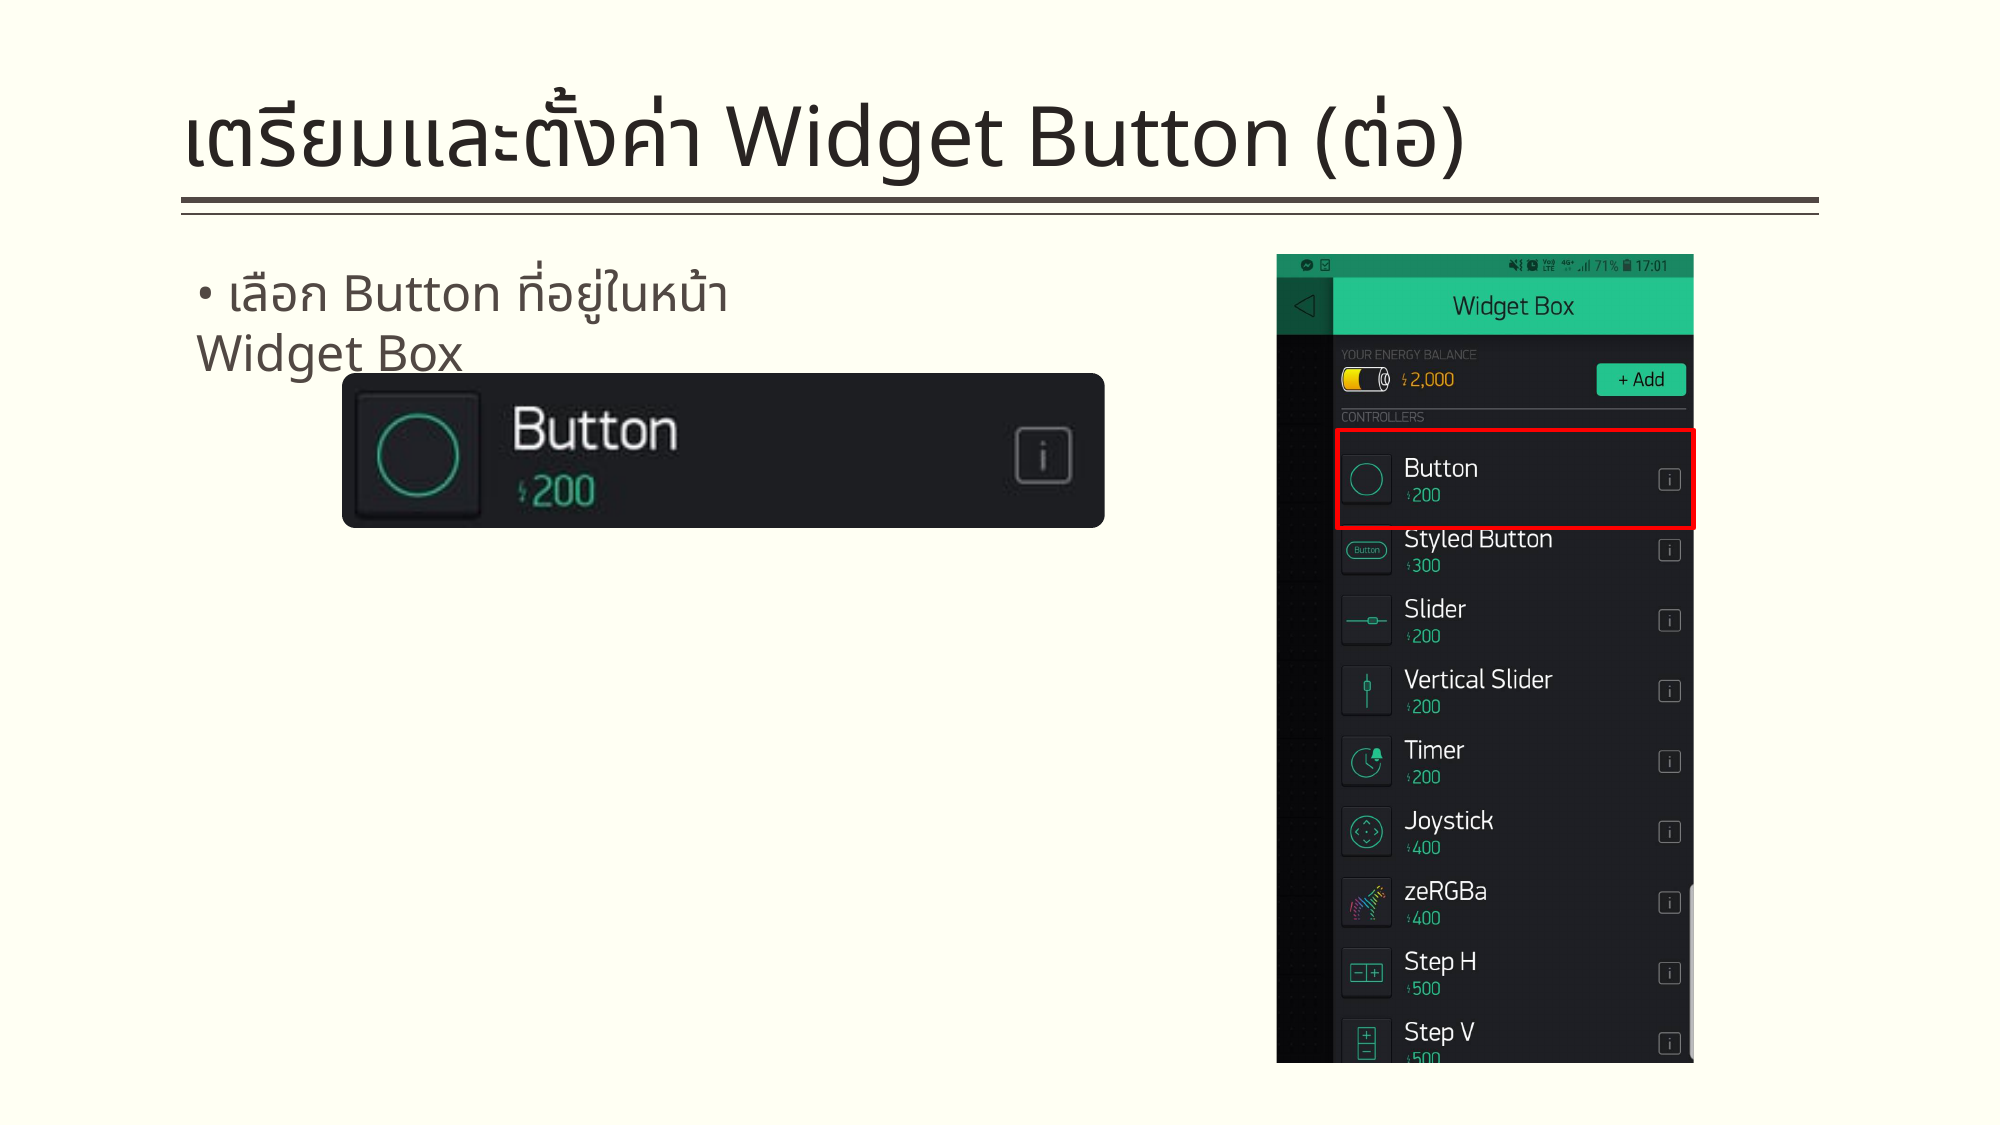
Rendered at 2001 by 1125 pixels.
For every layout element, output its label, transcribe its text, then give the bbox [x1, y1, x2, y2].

picture [1276, 254, 1694, 1063]
title เตรียมและตั้งค่า Widget Button (ต่อ) [181, 12, 1819, 193]
text_box • เลือก Button ที่อยู่ในหน้า Widget Box [181, 253, 832, 389]
picture [341, 373, 1105, 528]
